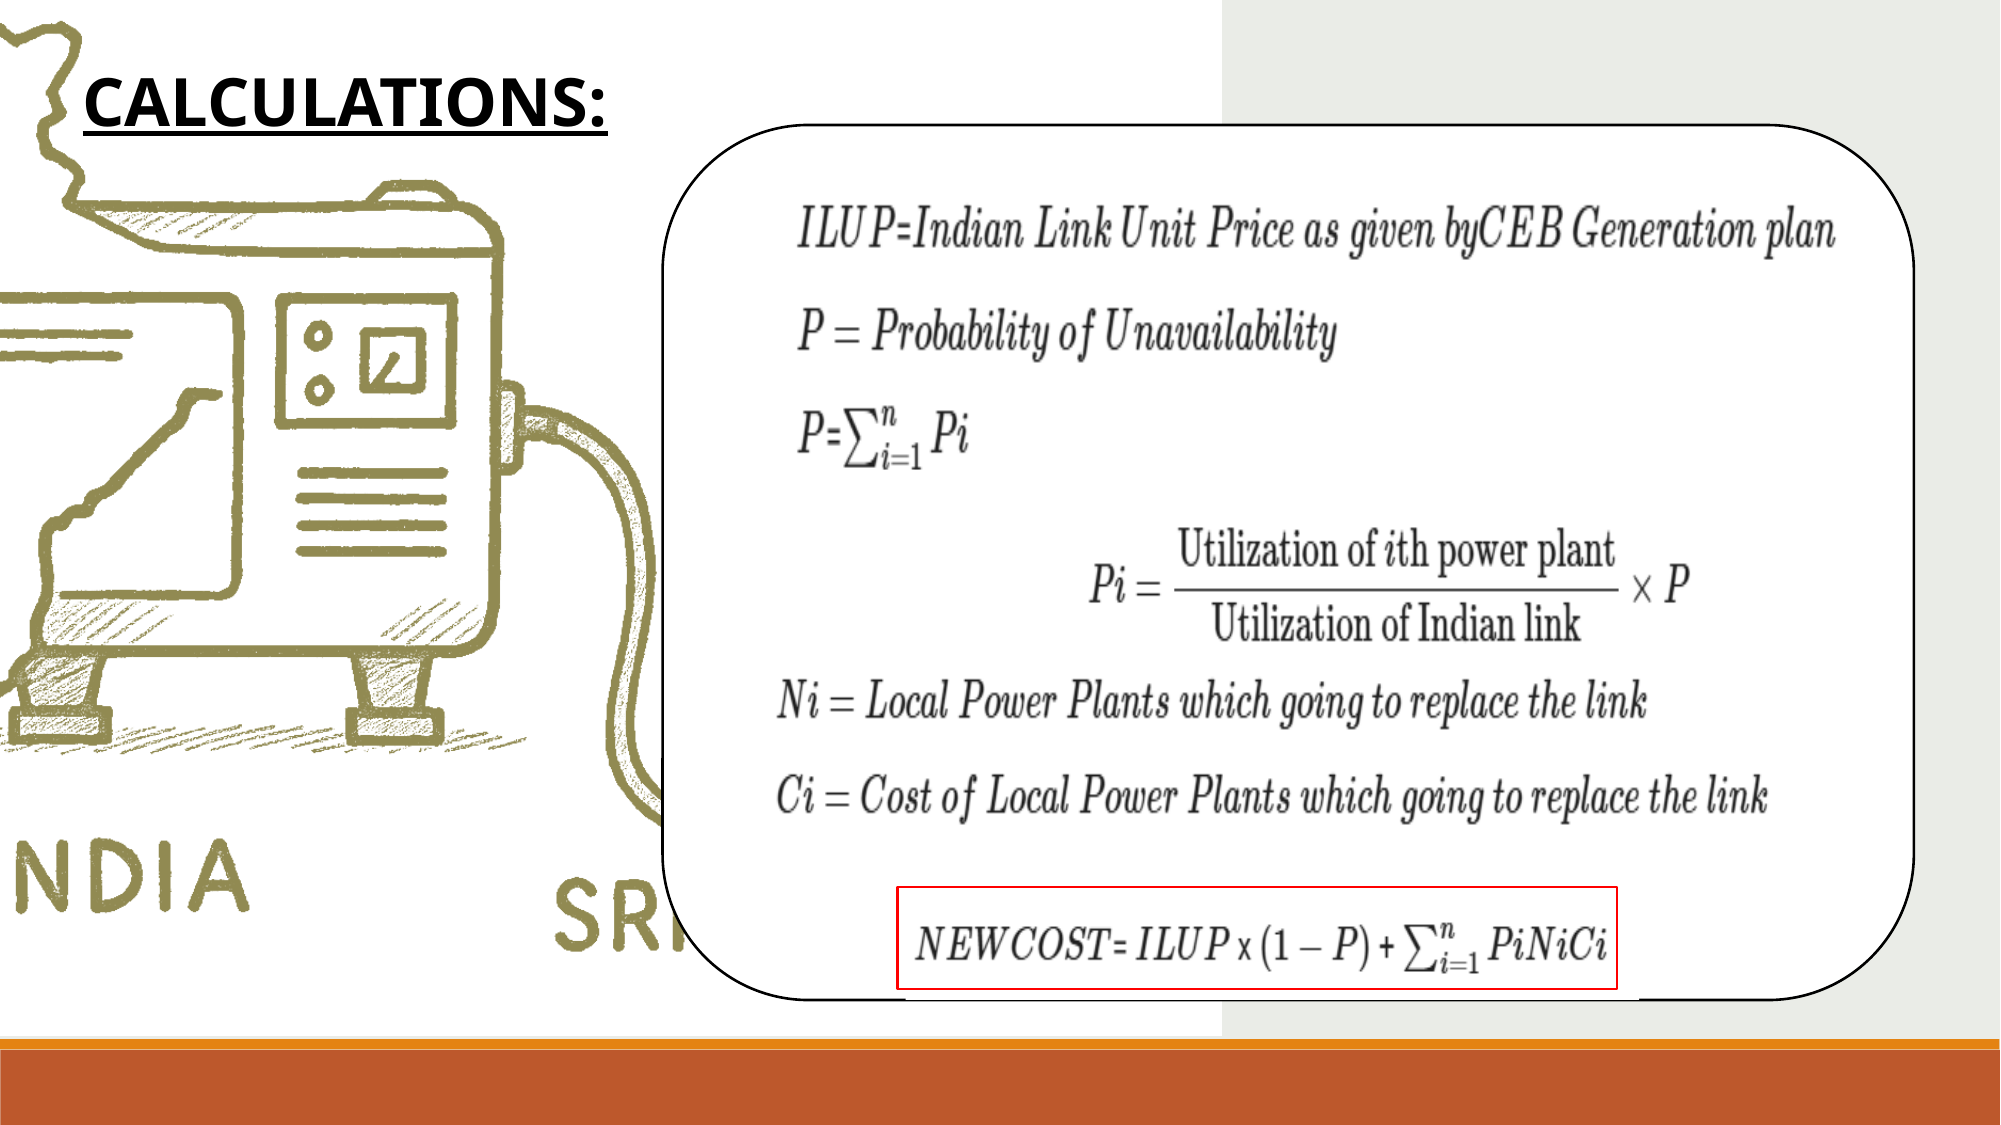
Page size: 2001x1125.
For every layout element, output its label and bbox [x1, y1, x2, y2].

text_box [662, 124, 1915, 1001]
picture [0, 0, 1222, 1036]
